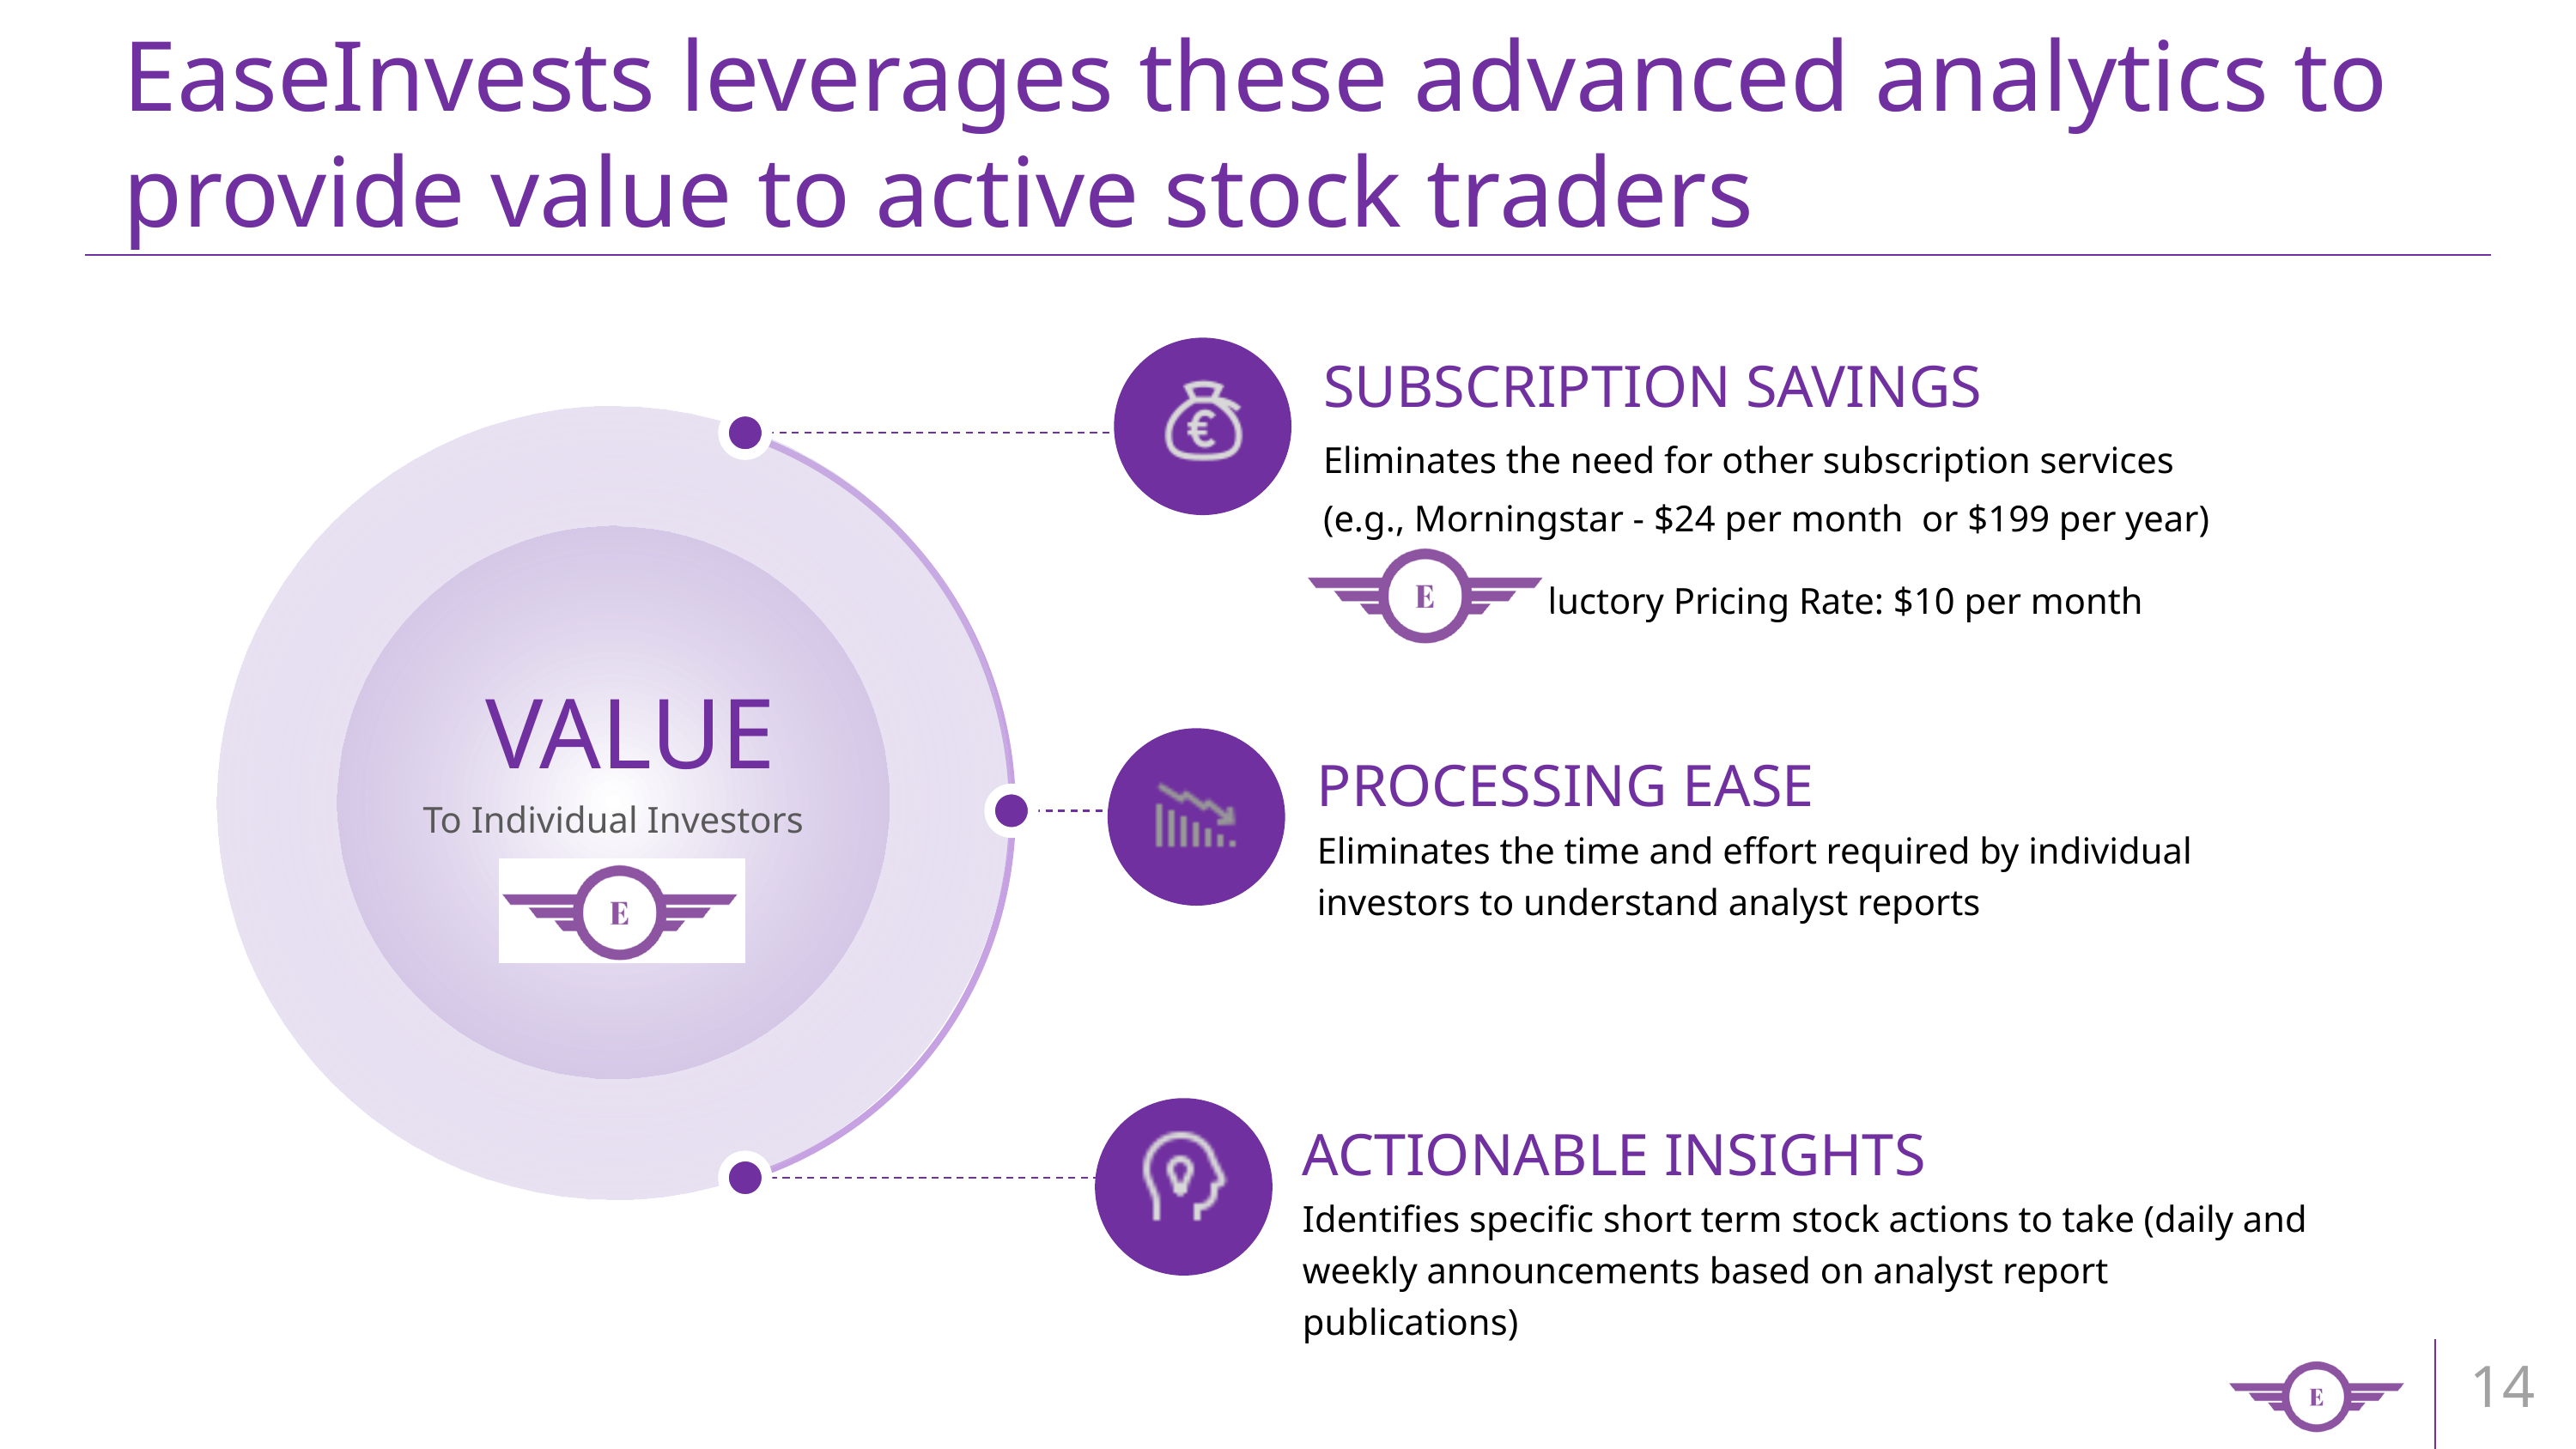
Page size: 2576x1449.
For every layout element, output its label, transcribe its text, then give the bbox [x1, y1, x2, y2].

text_box [1115, 336, 1294, 500]
title EaseInvests leverages these advanced analytics to provide value to active stock traders [111, 8, 2474, 167]
text_box Eliminates the need for other subscription services (e.g., Morningstar - $24 per month or $199 per year) Introductory Pricing Rate: $10 per month [1310, 422, 2287, 506]
text_box Eliminates the time and effort required by individual investors to understand analyst reports [1303, 813, 2280, 896]
picture [1147, 768, 1246, 866]
picture [1131, 1123, 1240, 1232]
picture [1303, 542, 1551, 646]
text_box PROCESSING EASE [1303, 705, 2166, 813]
picture [1153, 371, 1255, 474]
text_box SUBSCRIPTION SAVINGS [1310, 306, 2173, 422]
text_box [1256, 749, 1287, 885]
picture [499, 858, 746, 963]
slide_number 14 [2446, 1350, 2575, 1428]
text_box ACTIONABLE INSIGHTS [1290, 1074, 2153, 1181]
picture [2227, 1356, 2410, 1434]
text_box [216, 405, 1252, 1200]
text_box [1095, 1132, 1274, 1278]
text_box Identifies specific short term stock actions to take (daily and weekly announcements based on analyst report publications) [1290, 1181, 2334, 1264]
